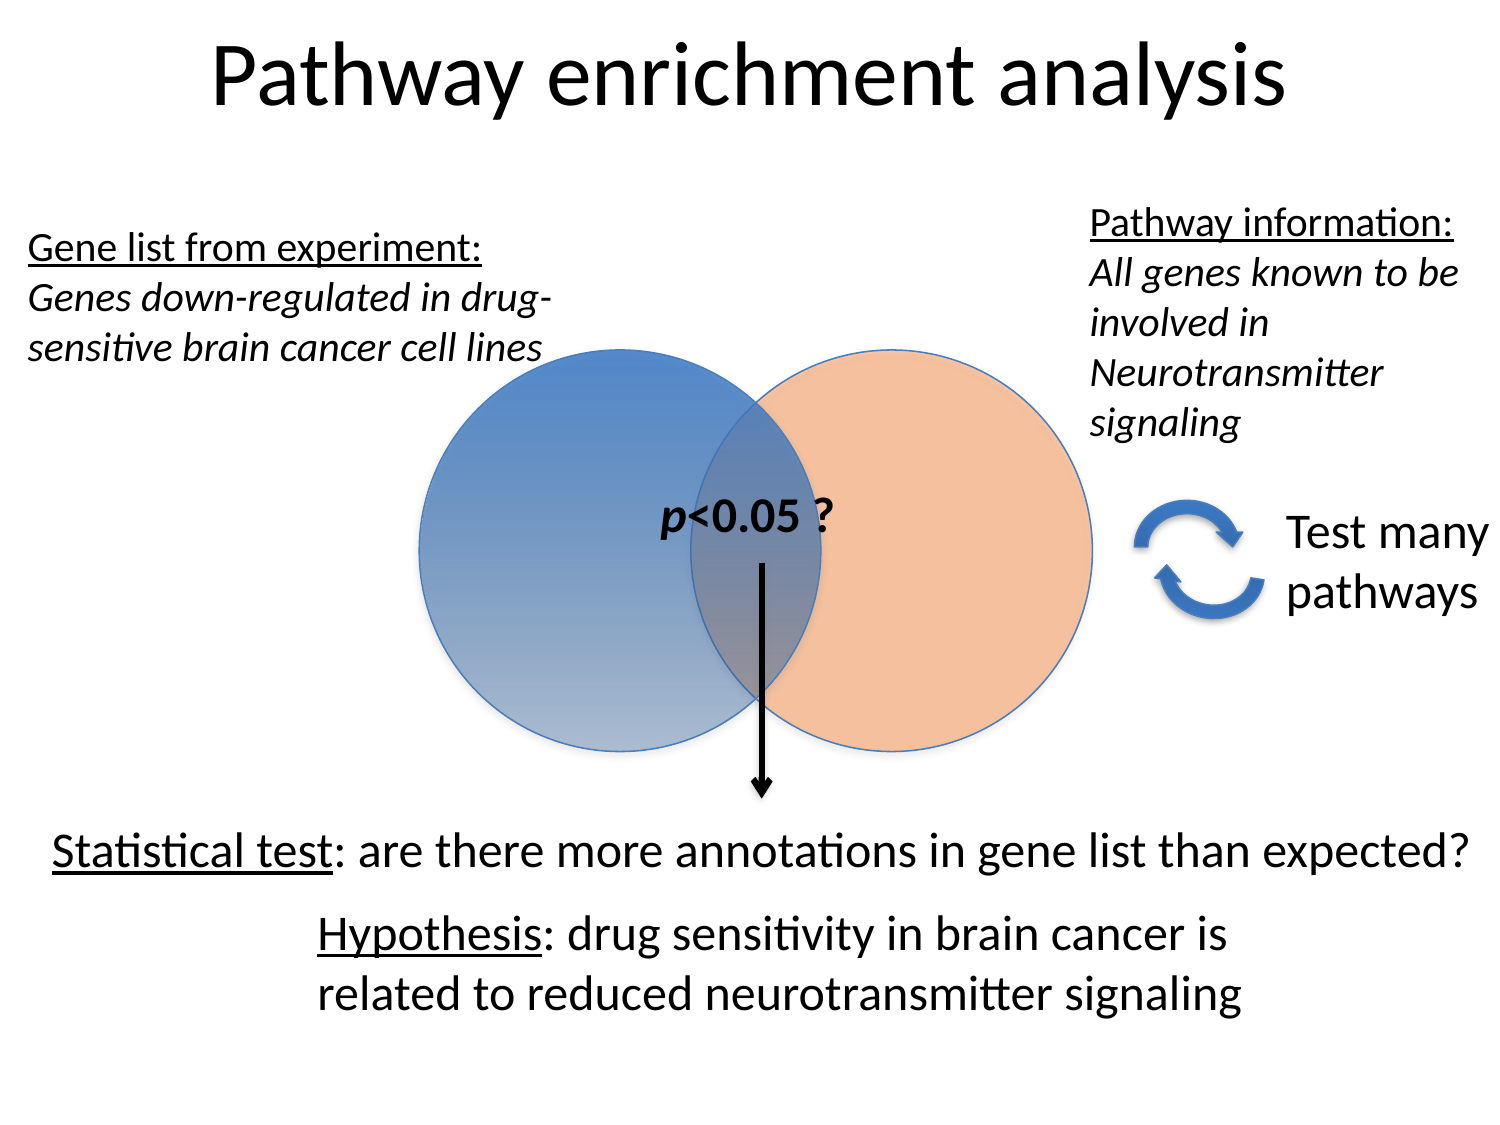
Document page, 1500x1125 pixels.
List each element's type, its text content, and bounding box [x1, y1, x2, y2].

text_box Pathway information: All genes known to be involved in Neurotransmitter signaling [1074, 187, 1495, 453]
text_box Hypothesis: drug sensitivity in brain cancer is related to reduced neurotransmitter signaling [302, 893, 1258, 1028]
text_box p<0.05 ? [645, 474, 851, 550]
text_box Statistical test: are there more annotations in gene list than expected? [36, 810, 1487, 886]
text_box [1134, 500, 1243, 547]
text_box Test many pathways [1271, 491, 1500, 627]
text_box Gene list from experiment: Genes down-regulated in drug- sensitive brain cancer cell lines [12, 212, 568, 378]
text_box [756, 349, 1093, 752]
text_box [1154, 564, 1264, 619]
title Pathway enrichment analysis [24, 0, 1475, 138]
text_box [419, 349, 821, 752]
